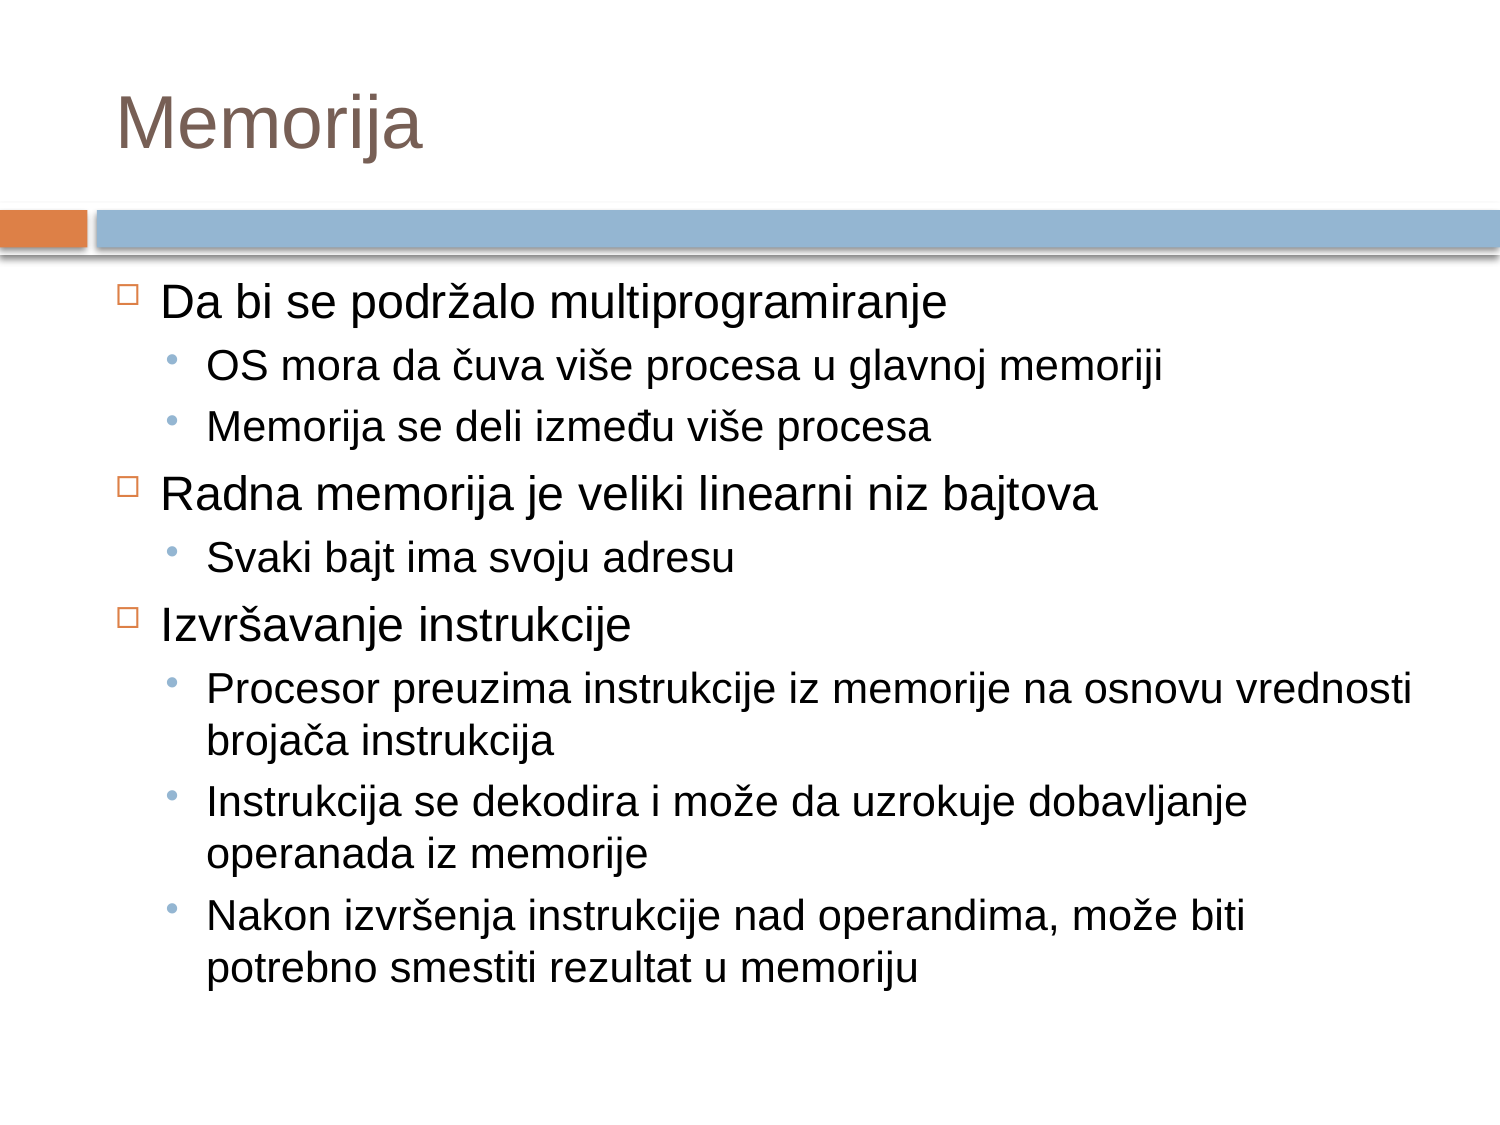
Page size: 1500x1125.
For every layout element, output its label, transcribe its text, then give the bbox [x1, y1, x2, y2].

title Memorija [100, 37, 1438, 200]
list Da bi se podržalo multiprogramiranje OS mora da čuva više procesa u glavnoj memoriji Memorija se deli između više procesa Radna memorija je veliki linearni niz bajtova Svaki bajt ima svoju adresu Izvršavanje instrukcije Procesor preuzima instrukcije iz memorije na osnovu vrednosti brojača instrukcija Instrukcija se dekodira i može da uzrokuje dobavljanje operanada iz memorije Nakon izvršenja instrukcije nad operandima, može biti potrebno smestiti rezultat u memoriju [100, 262, 1438, 1000]
